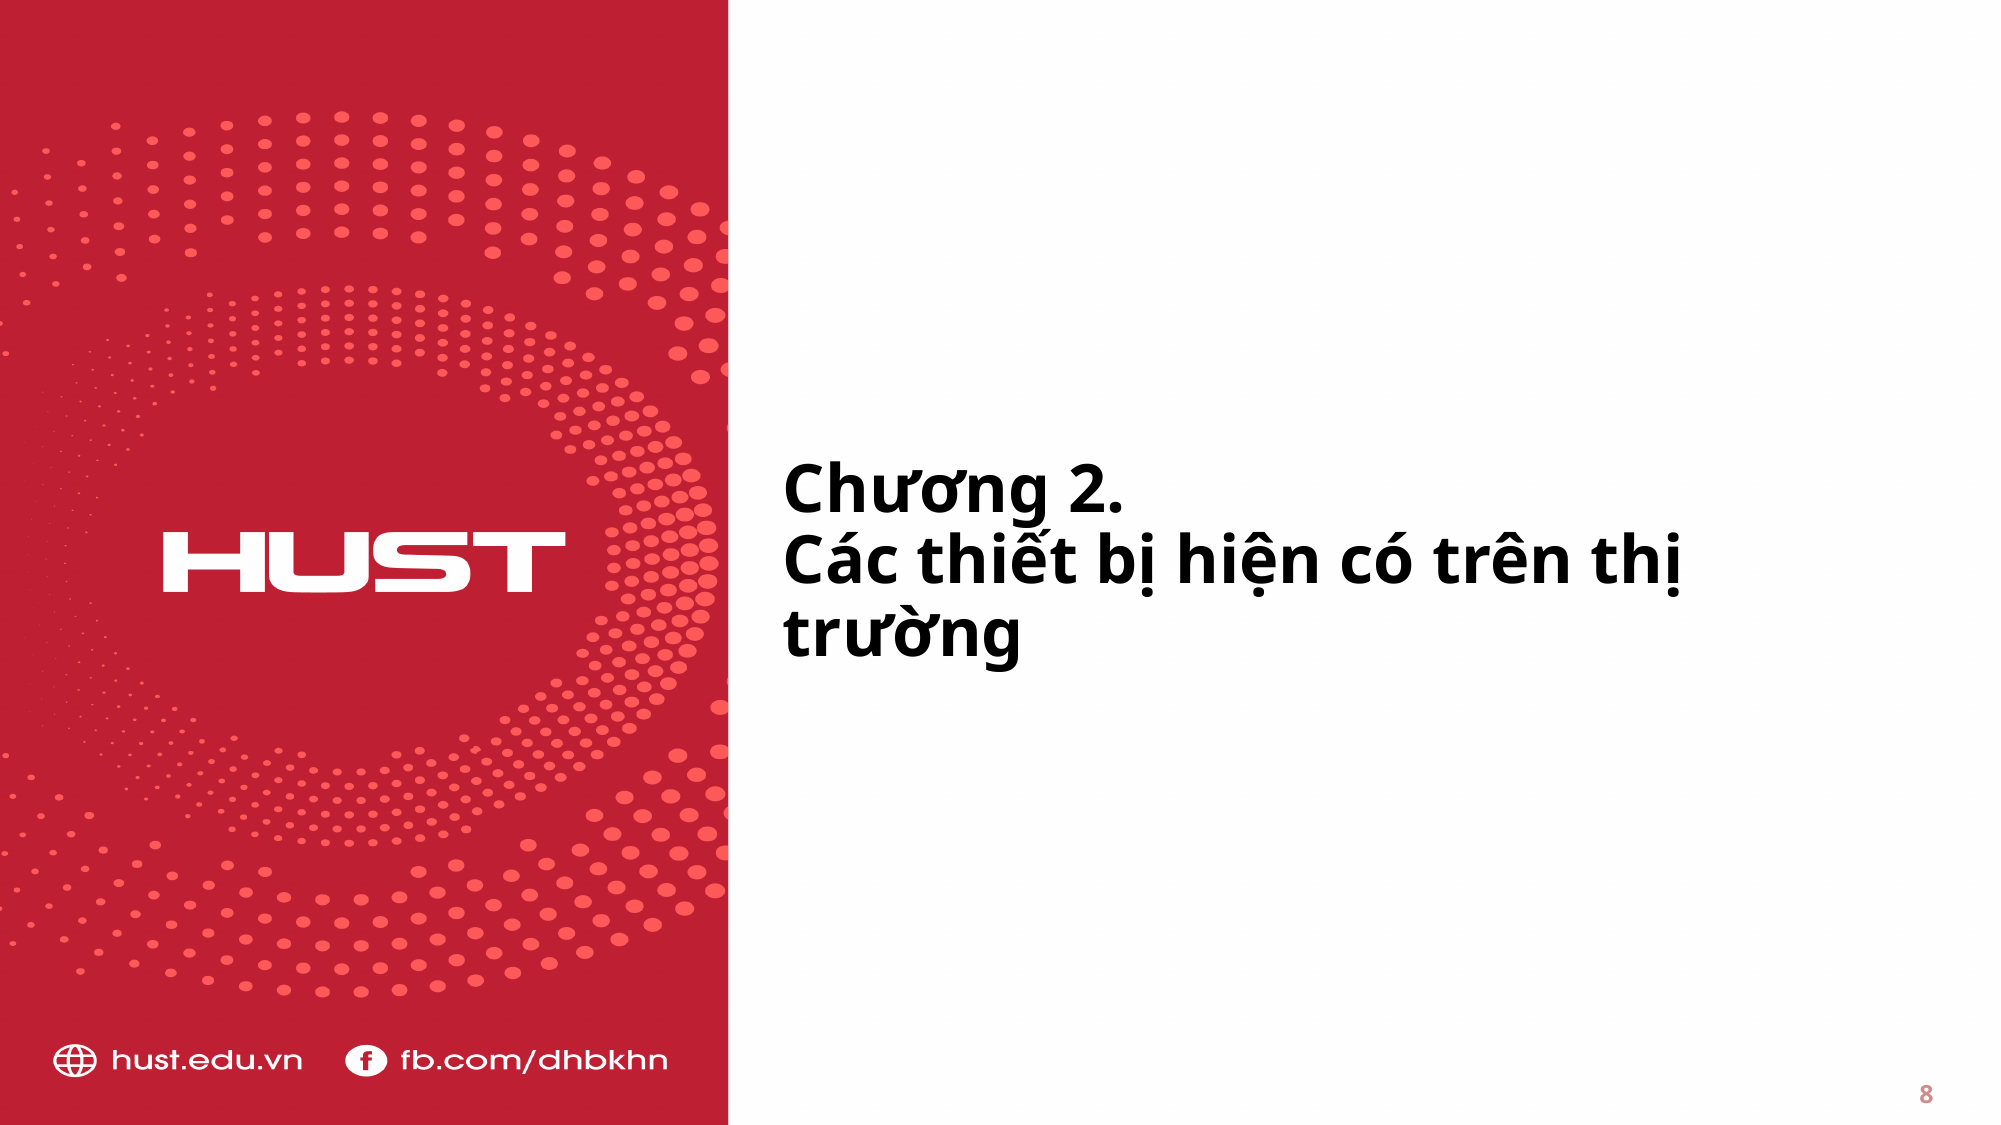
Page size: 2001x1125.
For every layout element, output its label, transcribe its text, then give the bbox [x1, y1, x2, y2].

title Chương 2. Các thiết bị hiện có trên thị trường [768, 525, 1949, 600]
slide_number 8 [1498, 1065, 1949, 1125]
picture [0, 0, 2001, 1125]
